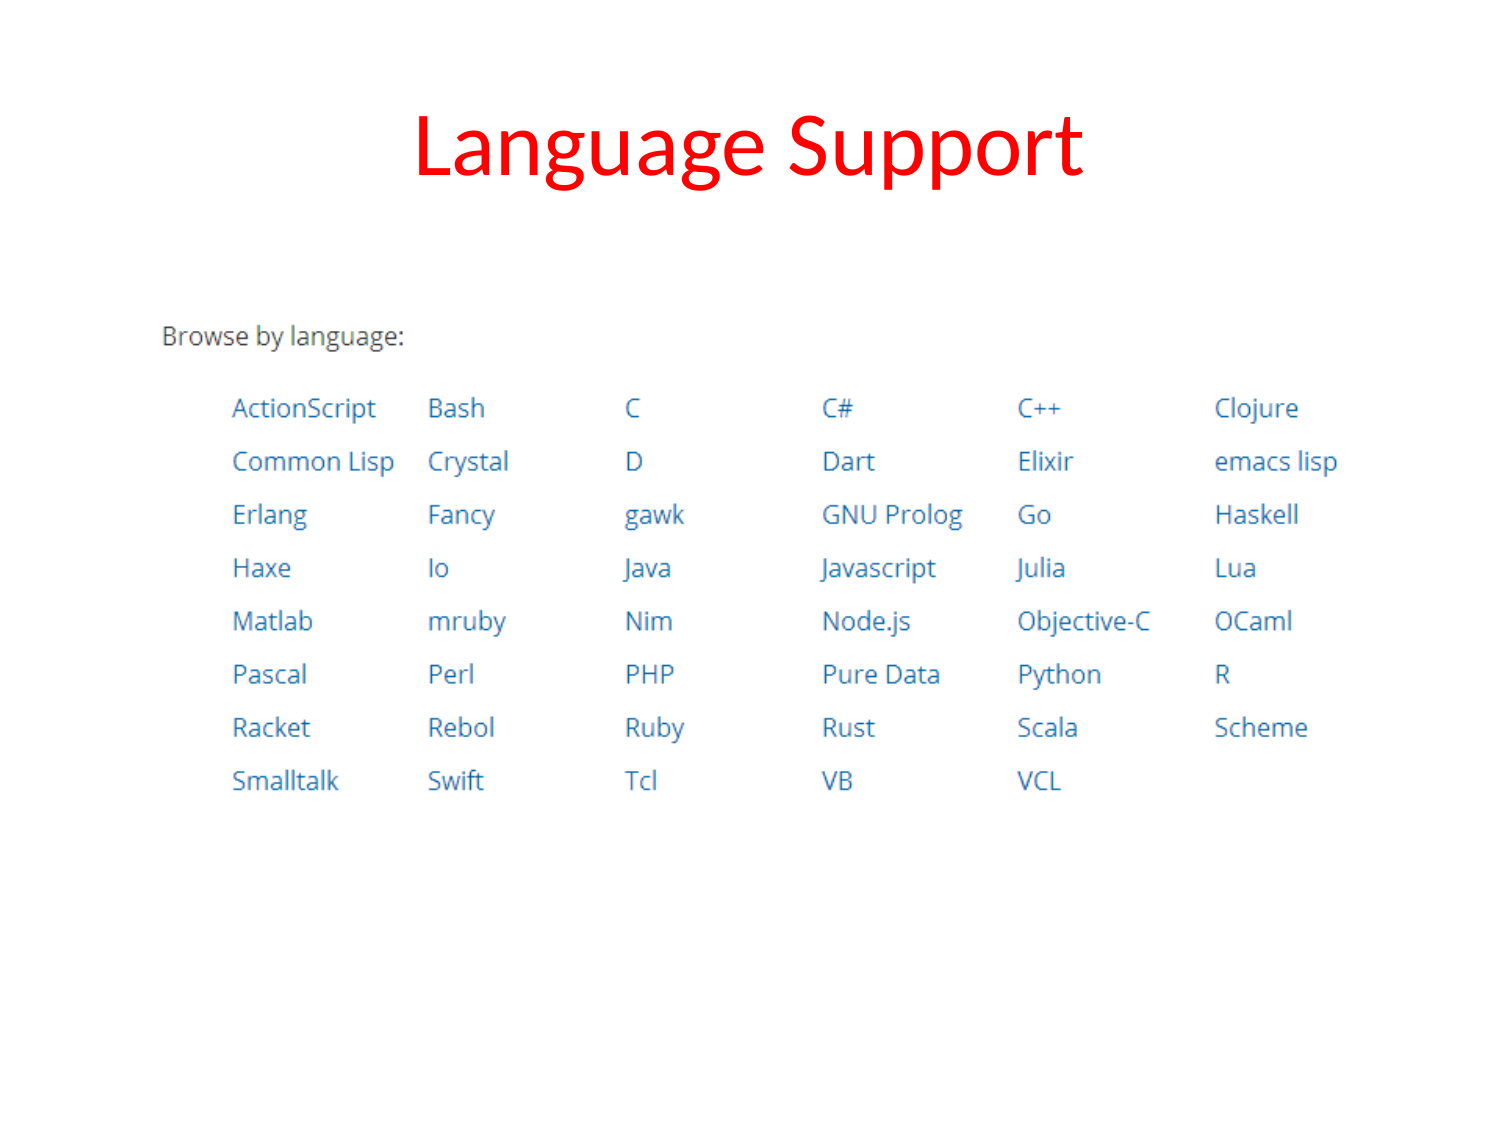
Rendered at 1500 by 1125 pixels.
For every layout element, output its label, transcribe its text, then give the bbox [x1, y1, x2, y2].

picture [154, 319, 1346, 806]
text_box Language Support [74, 45, 1425, 233]
